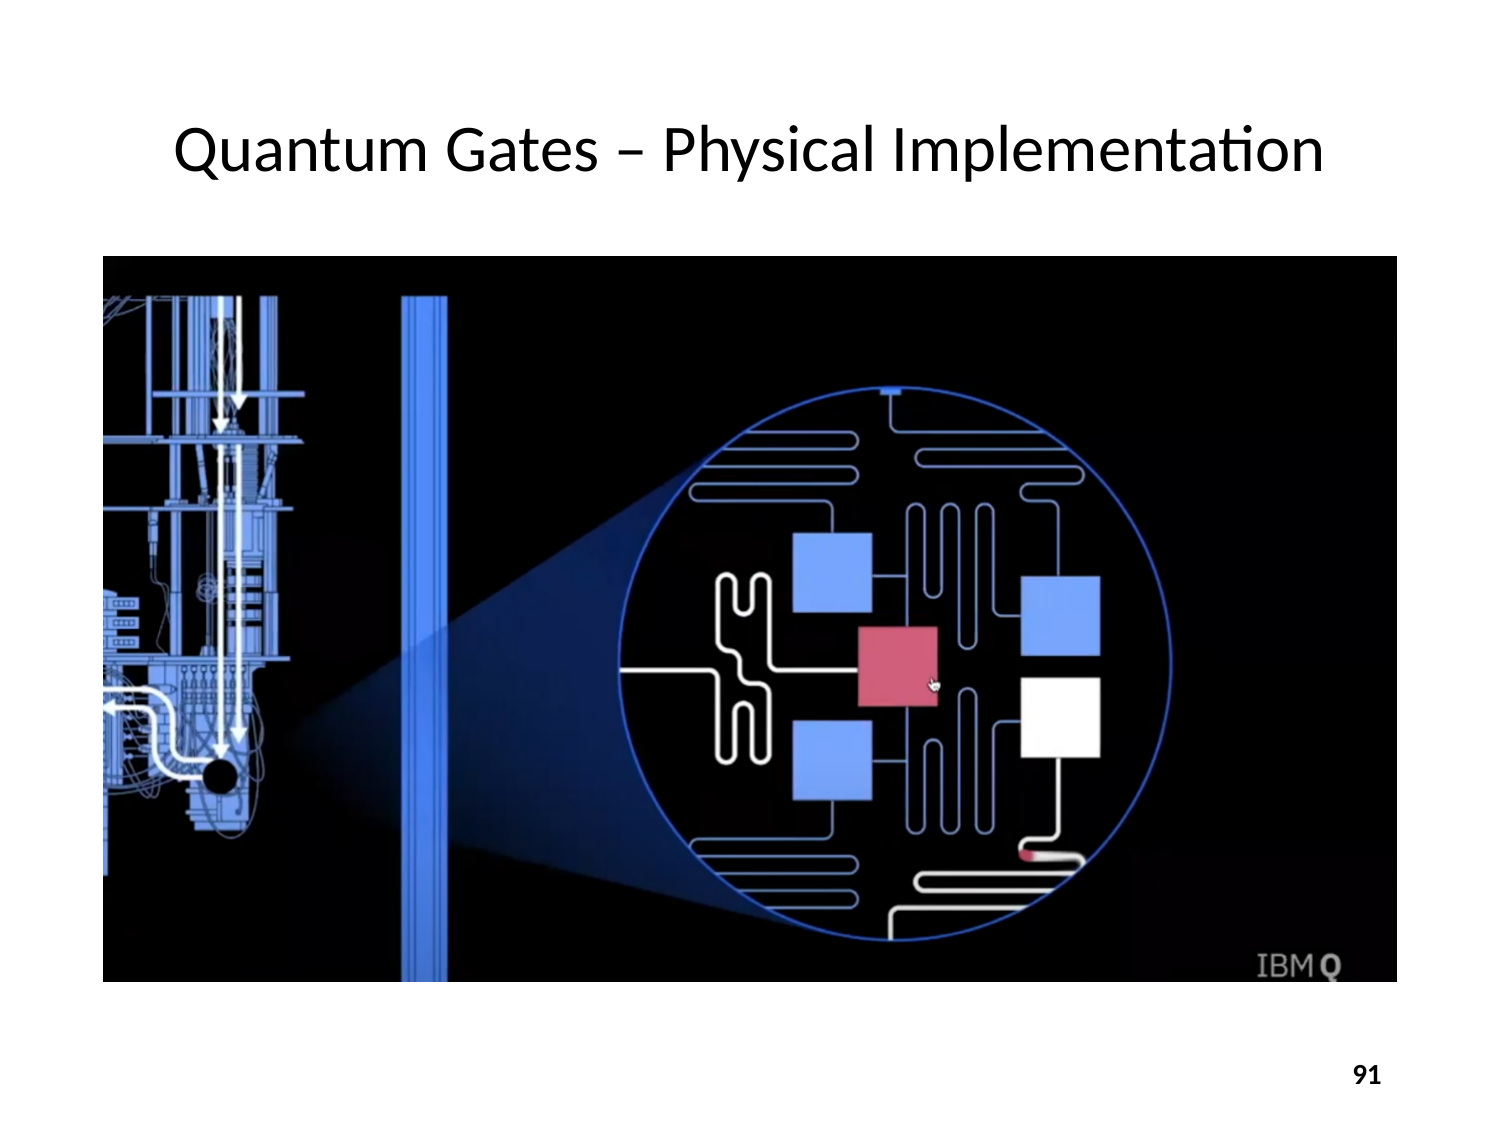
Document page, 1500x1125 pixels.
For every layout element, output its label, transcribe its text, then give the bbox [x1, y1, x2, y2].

title Quantum Gates – Physical Implementation [103, 59, 1397, 241]
picture [103, 256, 1397, 982]
slide_number 91 [1059, 1042, 1397, 1103]
